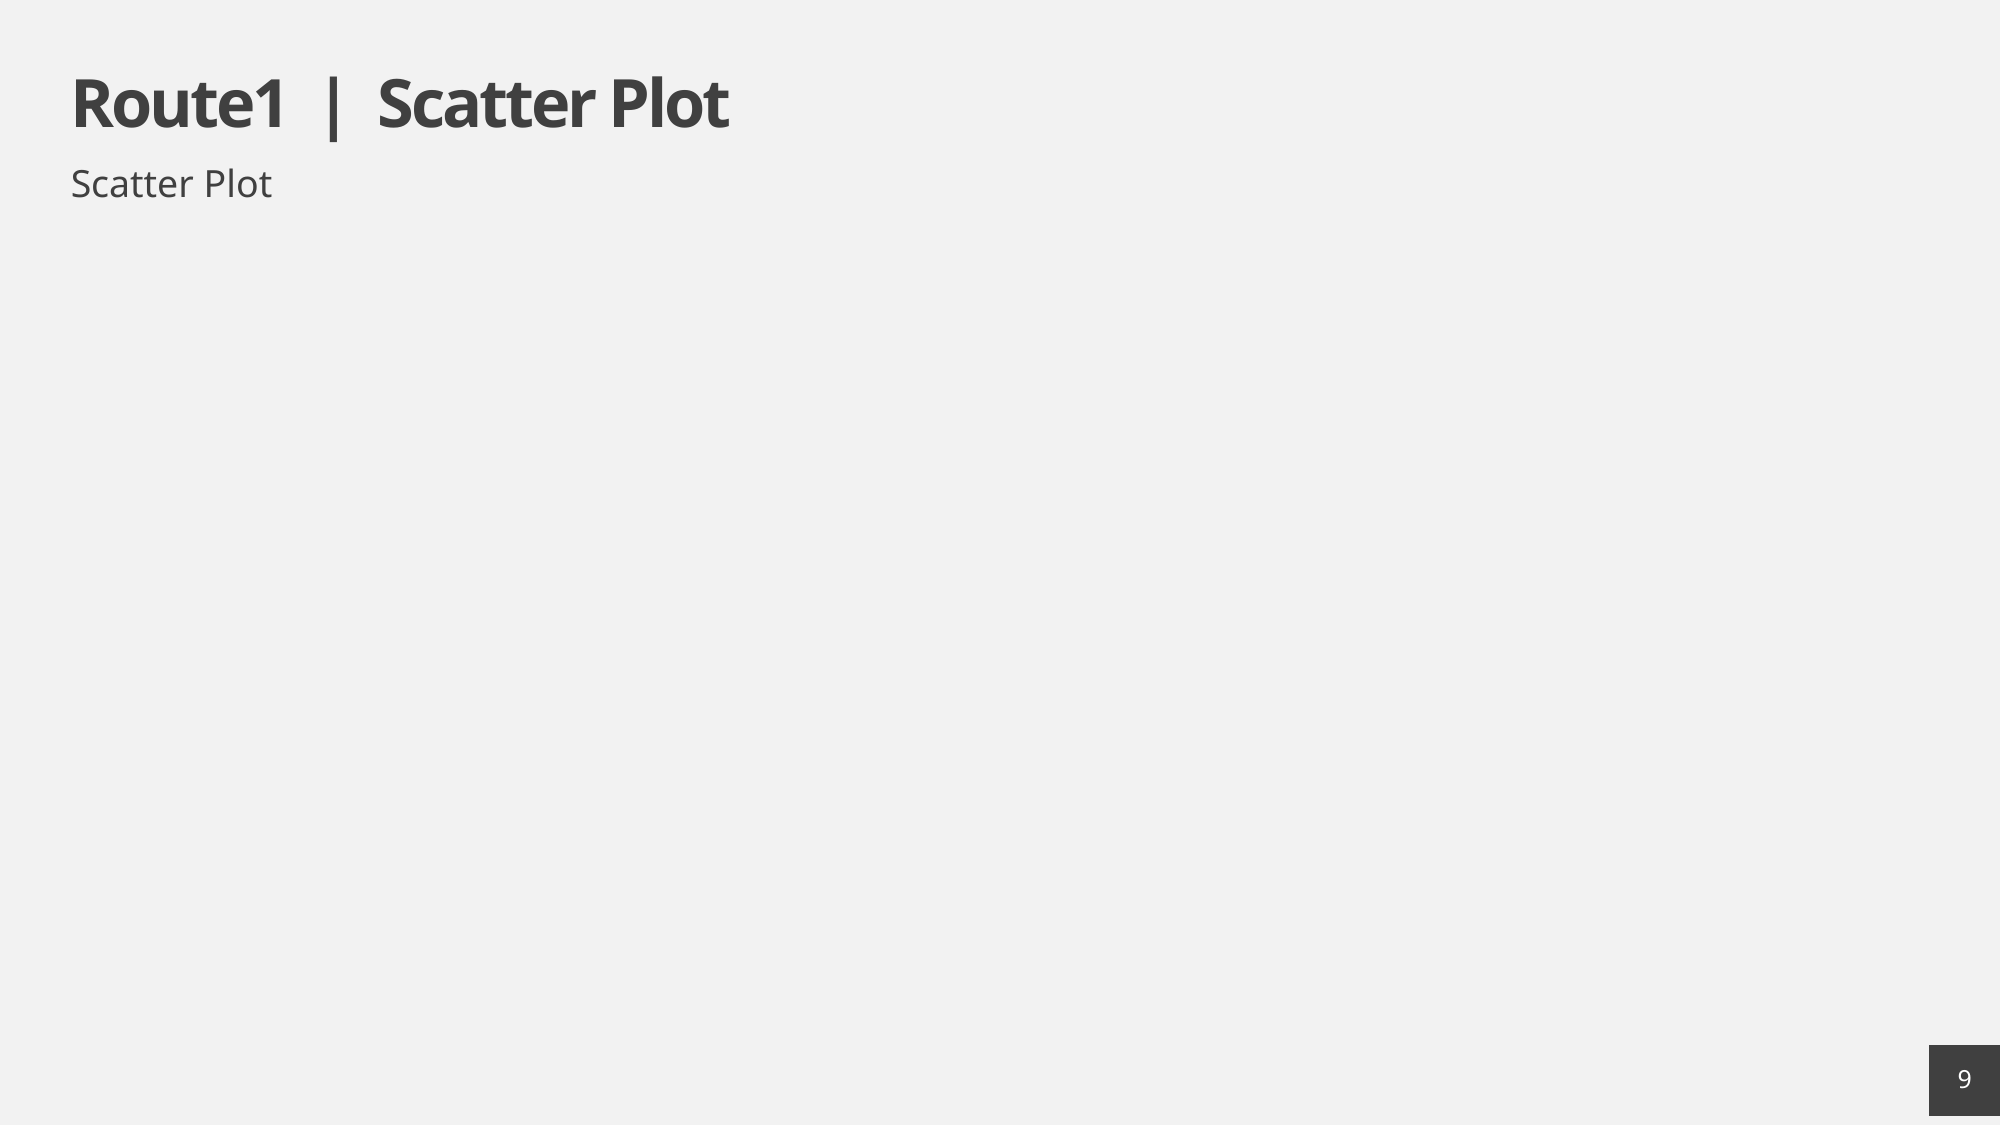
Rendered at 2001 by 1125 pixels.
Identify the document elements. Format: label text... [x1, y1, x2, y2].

title Route1 | Scatter Plot [70, 70, 1930, 142]
list Scatter Plot [70, 165, 1931, 225]
slide_number 9 [1929, 1045, 2000, 1116]
